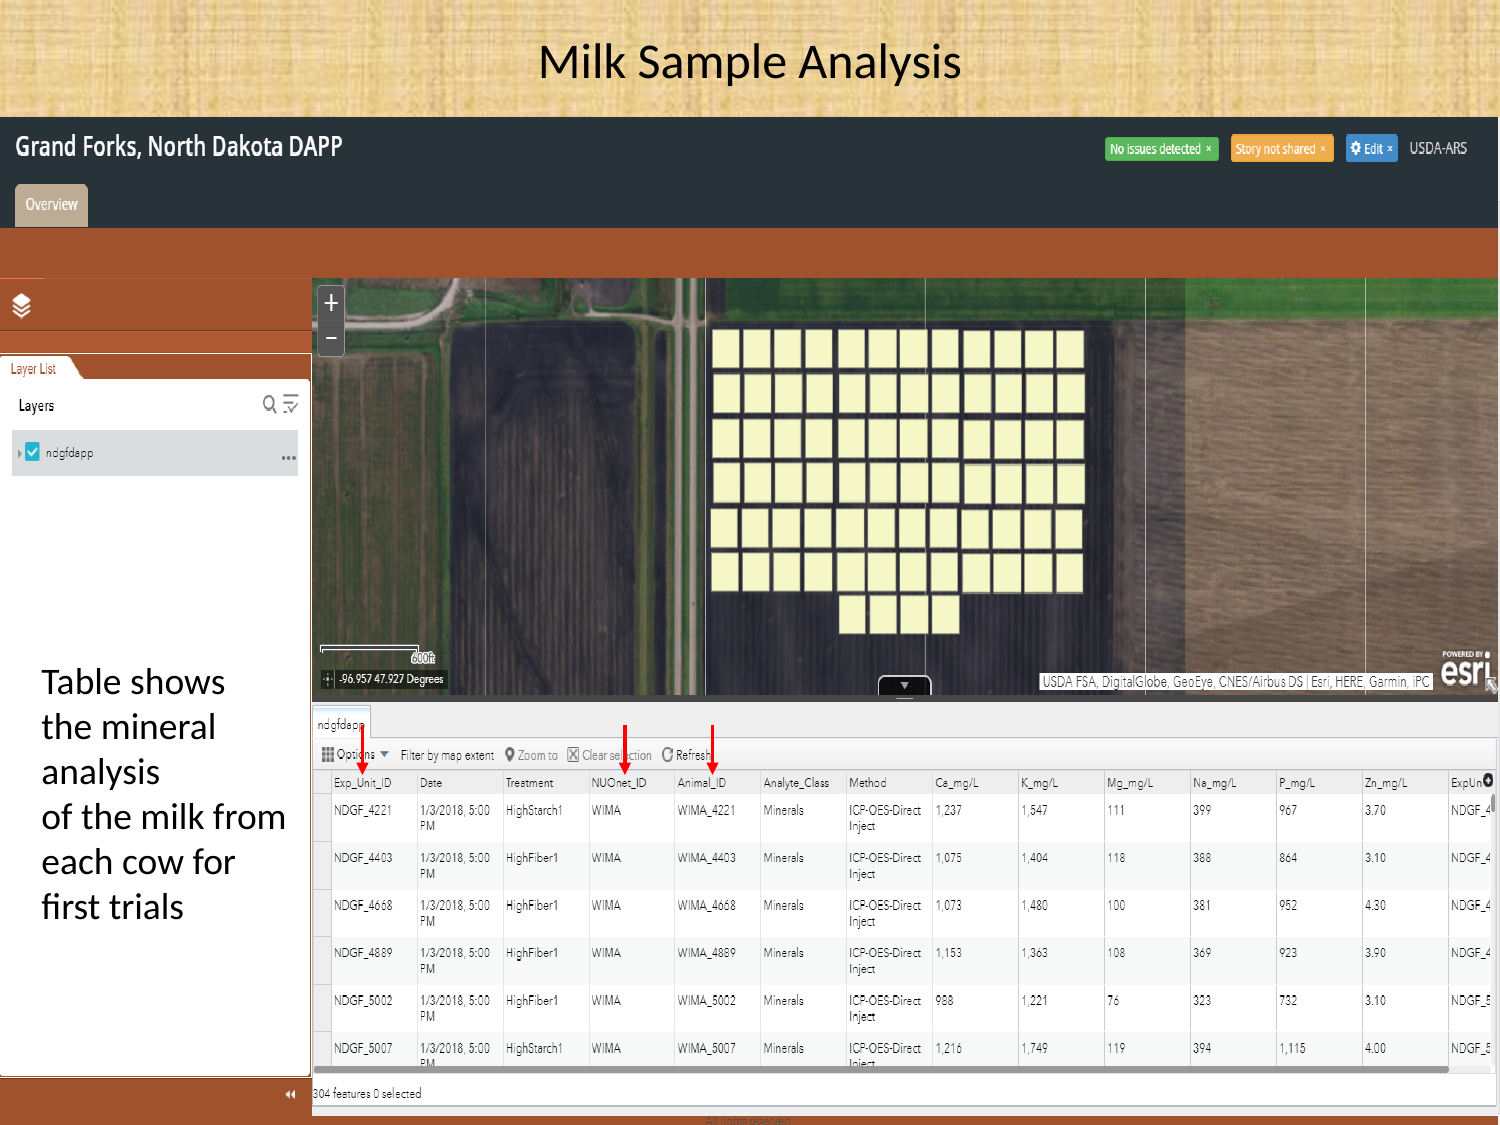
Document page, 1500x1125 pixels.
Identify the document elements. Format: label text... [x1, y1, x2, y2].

title Milk Sample Analysis [75, 0, 1425, 115]
picture [0, 0, 1500, 1125]
